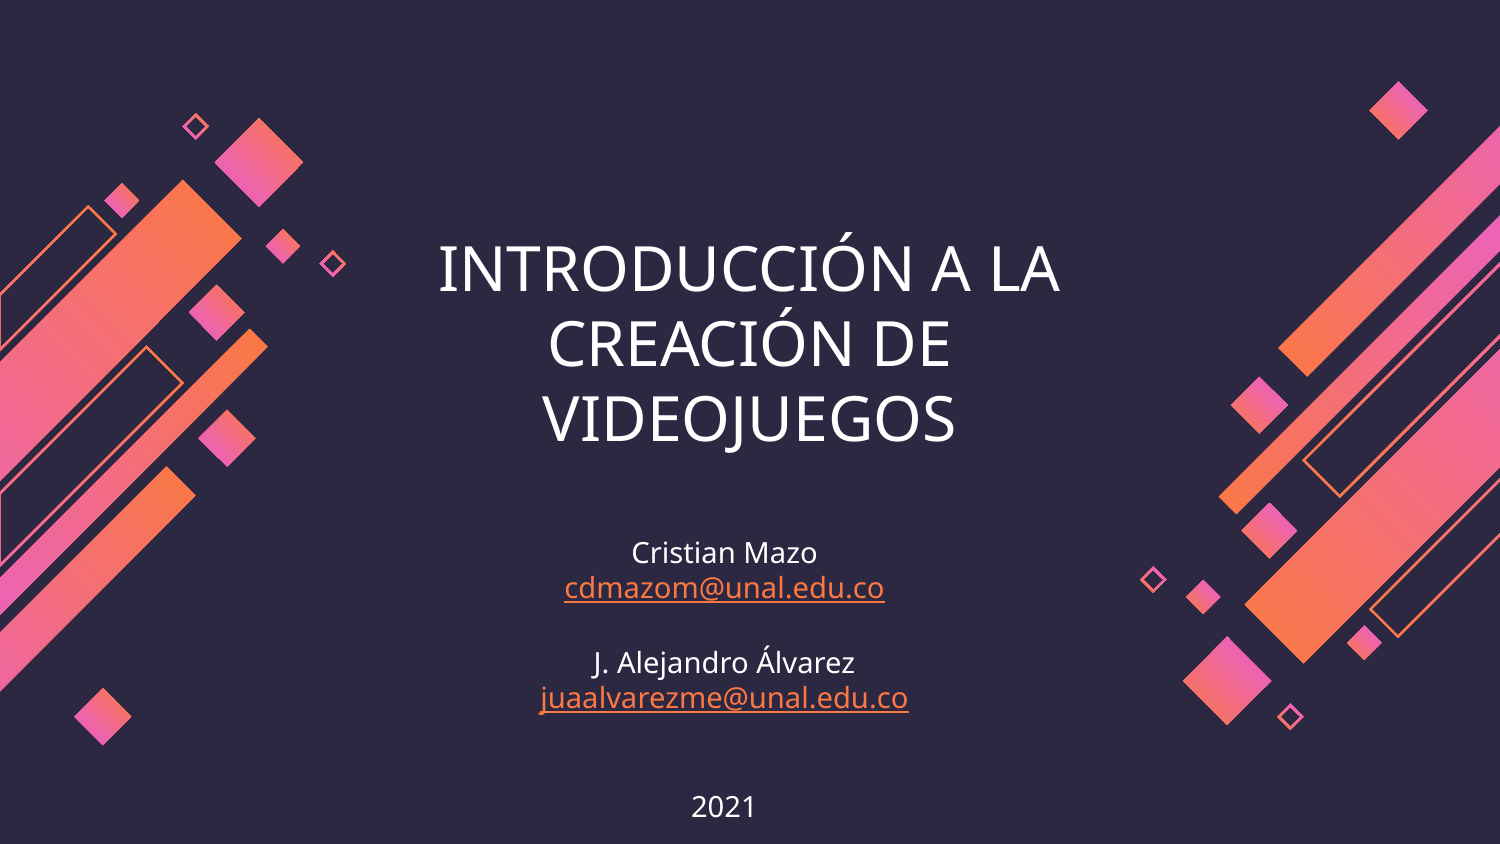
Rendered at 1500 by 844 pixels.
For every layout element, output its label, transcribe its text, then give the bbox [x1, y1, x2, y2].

subtitle Cristian Mazo cdmazom@unal.edu.co J. Alejandro Álvarez juaalvarezme@unal.edu.co 2021 [503, 519, 947, 770]
title INTRODUCCIÓN A LA CREACIÓN DE VIDEOJUEGOS [374, 164, 1126, 469]
